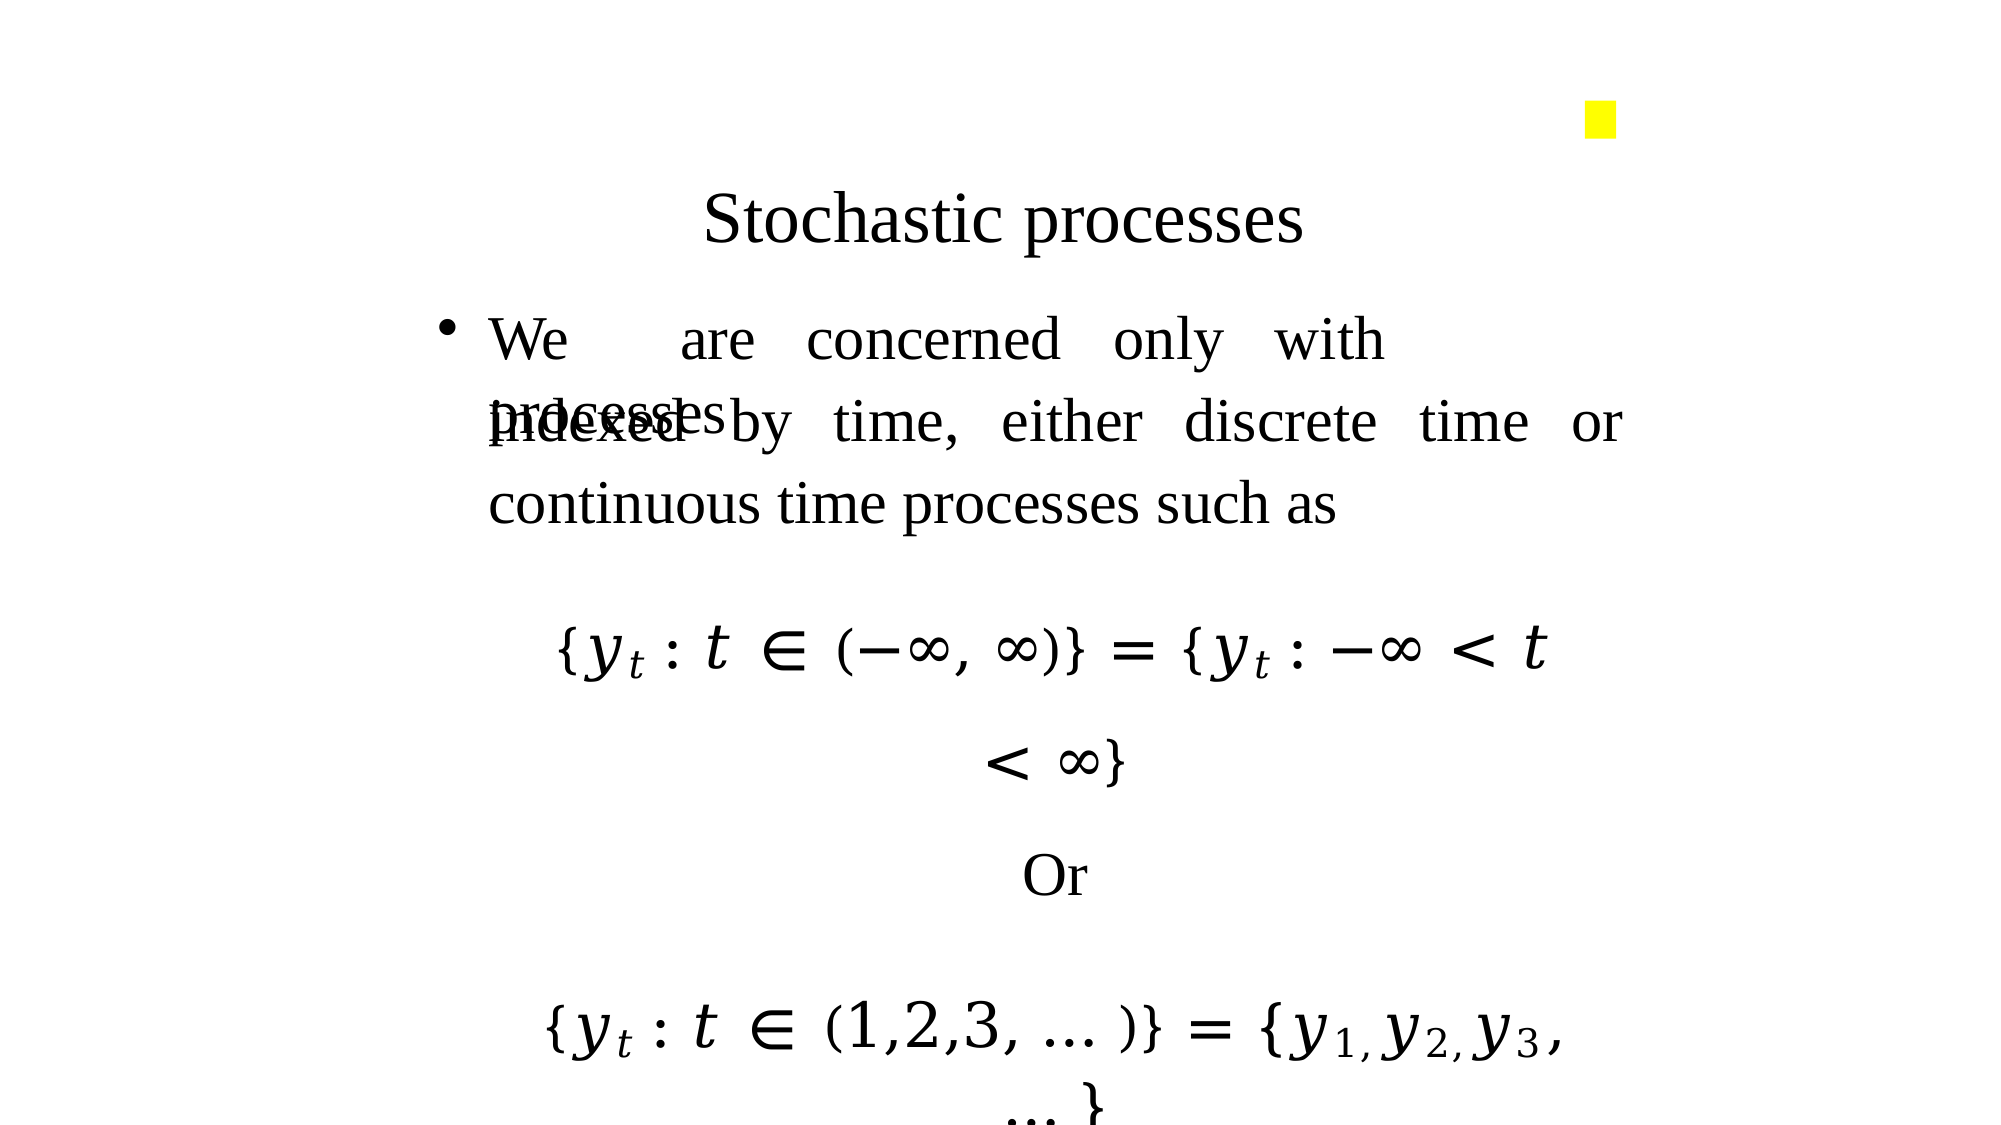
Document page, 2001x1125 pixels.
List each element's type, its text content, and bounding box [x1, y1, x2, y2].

text_box continuous time processes such as {𝑦𝑡: 𝑡 ∈ (−∞, ∞)} = {𝑦𝑡: −∞ < 𝑡 < ∞} Or {𝑦𝑡: 𝑡 ∈ (1,2,3, … )} = {𝑦1,𝑦2,𝑦3, … } [479, 418, 1571, 1125]
text_box We are concerned only with processes [434, 293, 1626, 447]
text_box indexed by time, either discrete time or [485, 376, 1624, 455]
title Stochastic processes [699, 166, 1308, 293]
text_box [1584, 100, 1617, 139]
